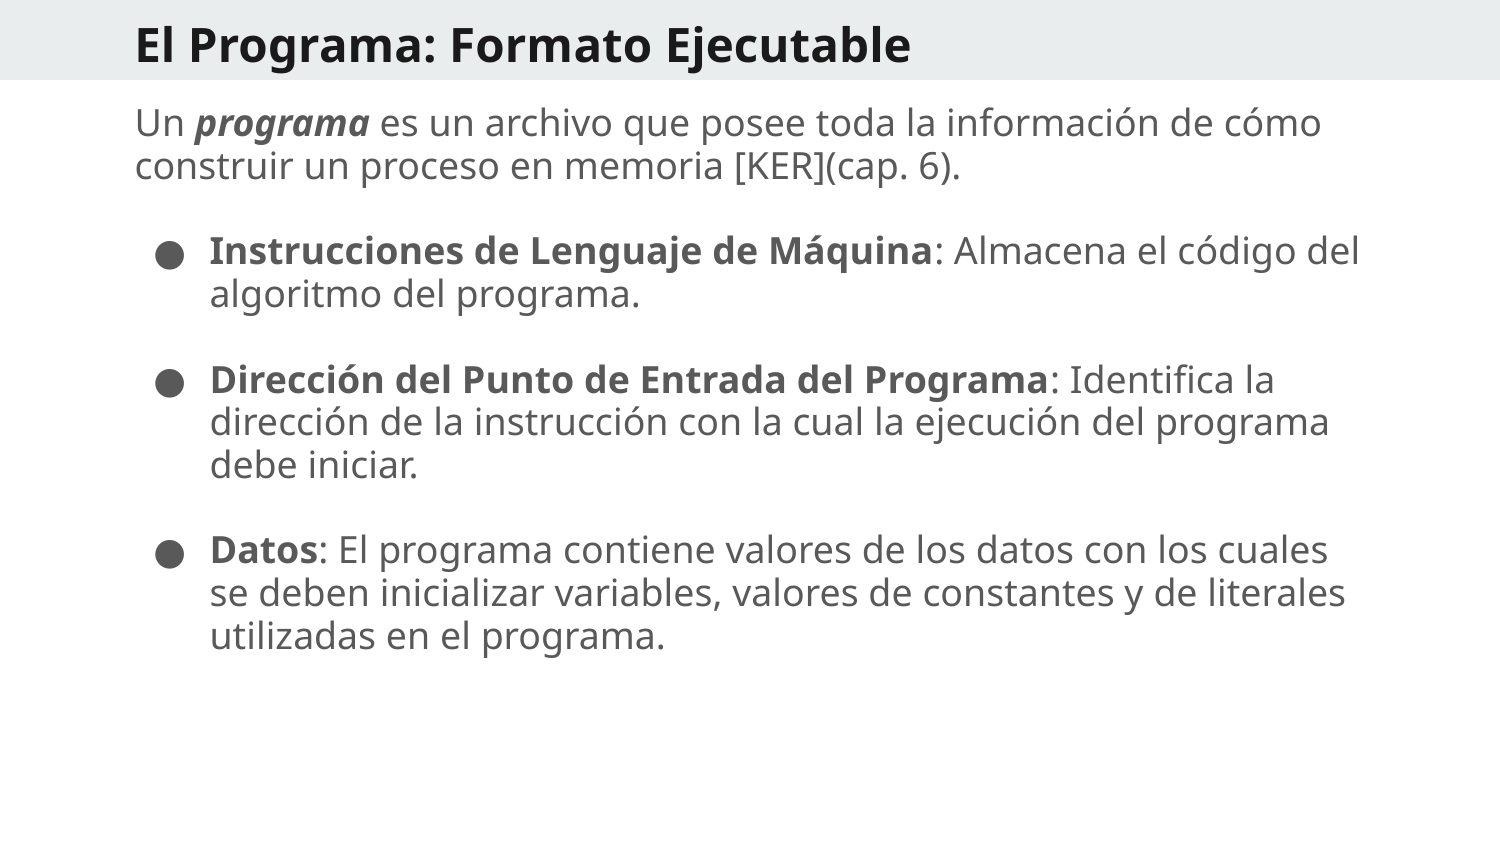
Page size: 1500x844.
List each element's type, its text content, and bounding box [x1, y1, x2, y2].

list Un programa es un archivo que posee toda la información de cómo construir un proceso en memoria [KER](cap. 6). Instrucciones de Lenguaje de Máquina: Almacena el código del algoritmo del programa. Dirección del Punto de Entrada del Programa: Identifica la dirección de la instrucción con la cual la ejecución del programa debe iniciar. Datos: El programa contiene valores de los datos con los cuales se deben inicializar variables, valores de constantes y de literales utilizadas en el programa. [119, 87, 1381, 831]
title El Programa: Formato Ejecutable [119, 0, 1381, 87]
